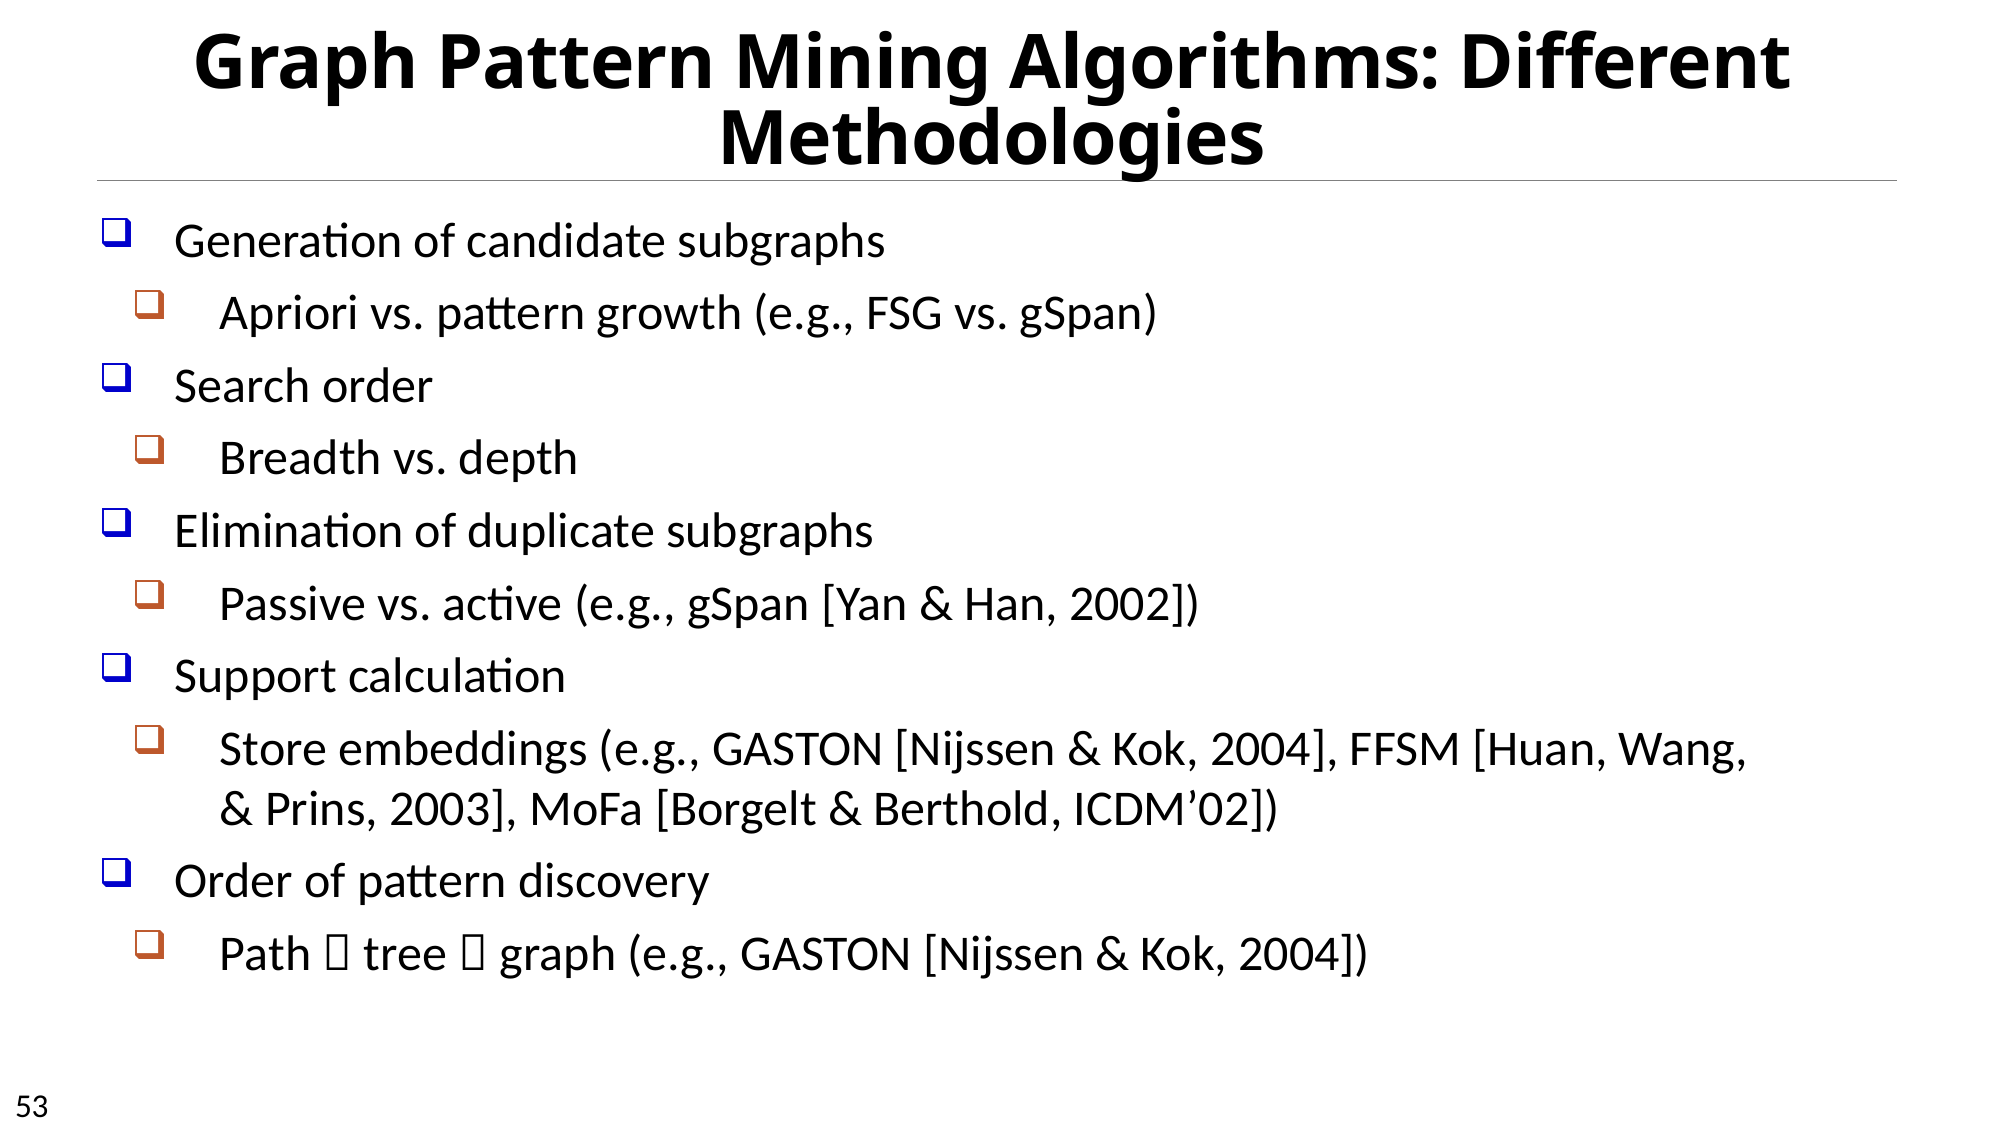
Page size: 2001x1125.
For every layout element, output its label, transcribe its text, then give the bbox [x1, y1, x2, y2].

title Graph Pattern Mining Algorithms: Different Methodologies [16, 18, 1967, 188]
list Generation of candidate subgraphs Apriori vs. pattern growth (e.g., FSG vs. gSpan) Search order Breadth vs. depth Elimination of duplicate subgraphs Passive vs. active (e.g., gSpan [Yan & Han, 2002]) Support calculation Store embeddings (e.g., GASTON [Nijssen & Kok, 2004], FFSM [Huan, Wang, & Prins, 2003], MoFa [Borgelt & Berthold, ICDM’02]) Order of pattern discovery Path  tree  graph (e.g., GASTON [Nijssen & Kok, 2004]) [84, 200, 1769, 975]
